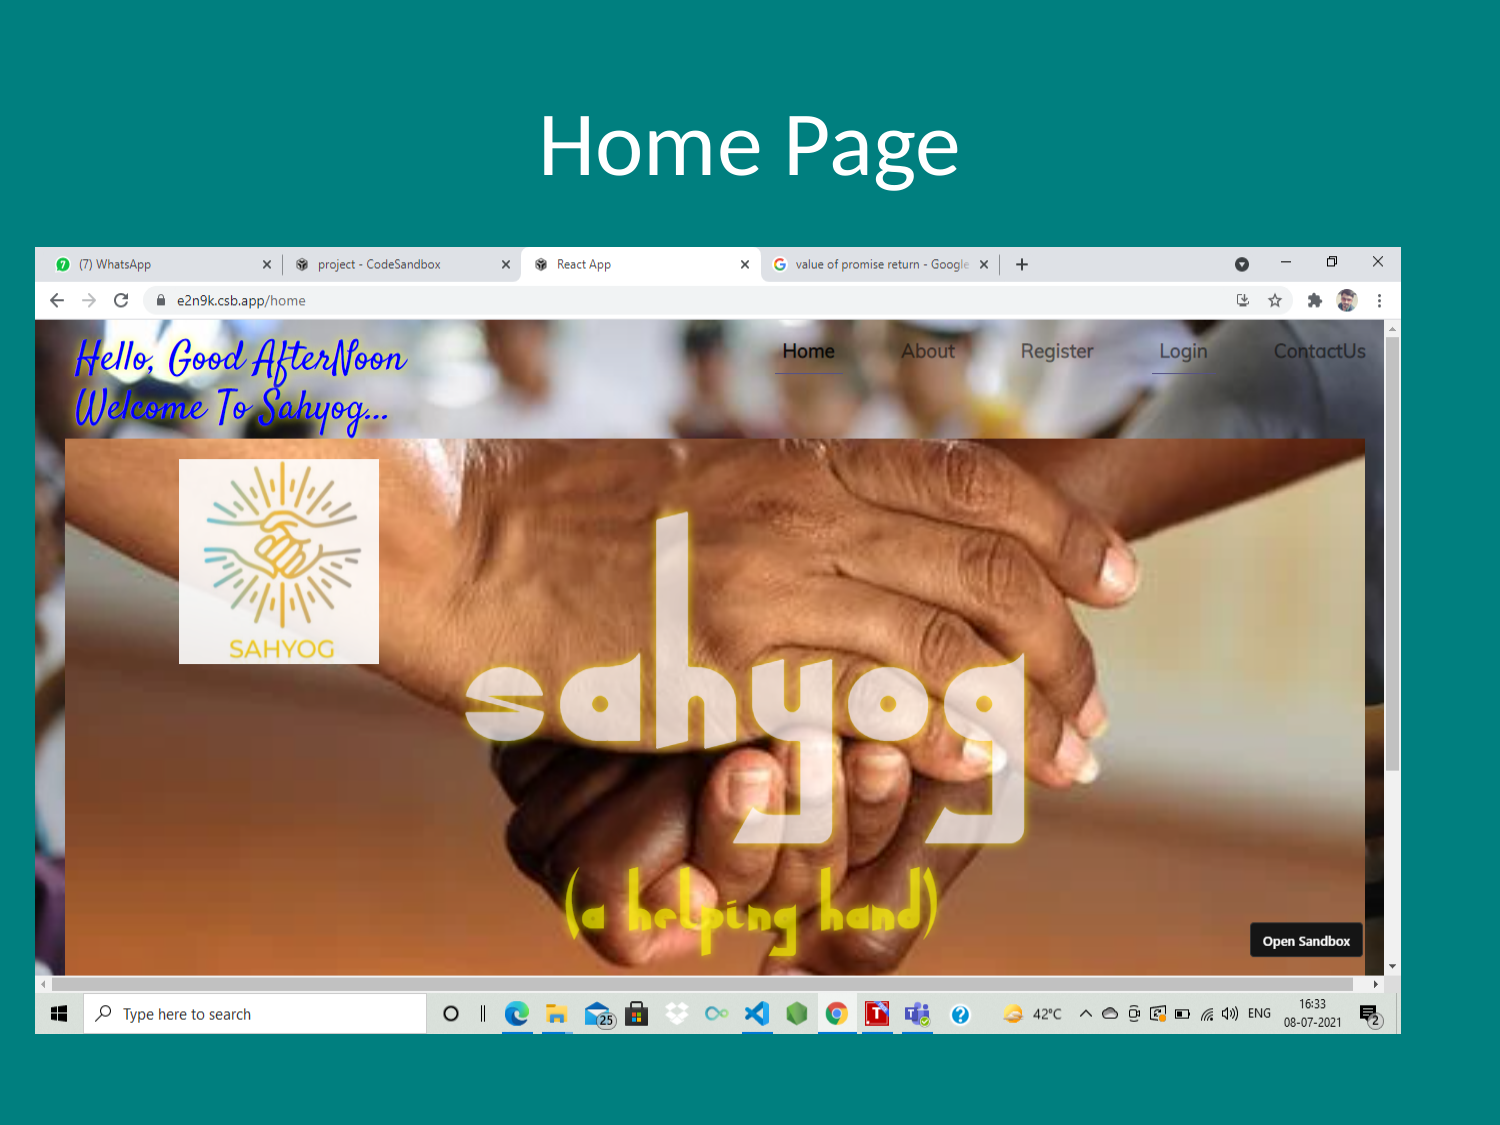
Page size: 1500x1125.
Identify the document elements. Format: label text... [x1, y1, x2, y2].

title Home Page [75, 45, 1425, 233]
picture [35, 246, 1402, 1034]
